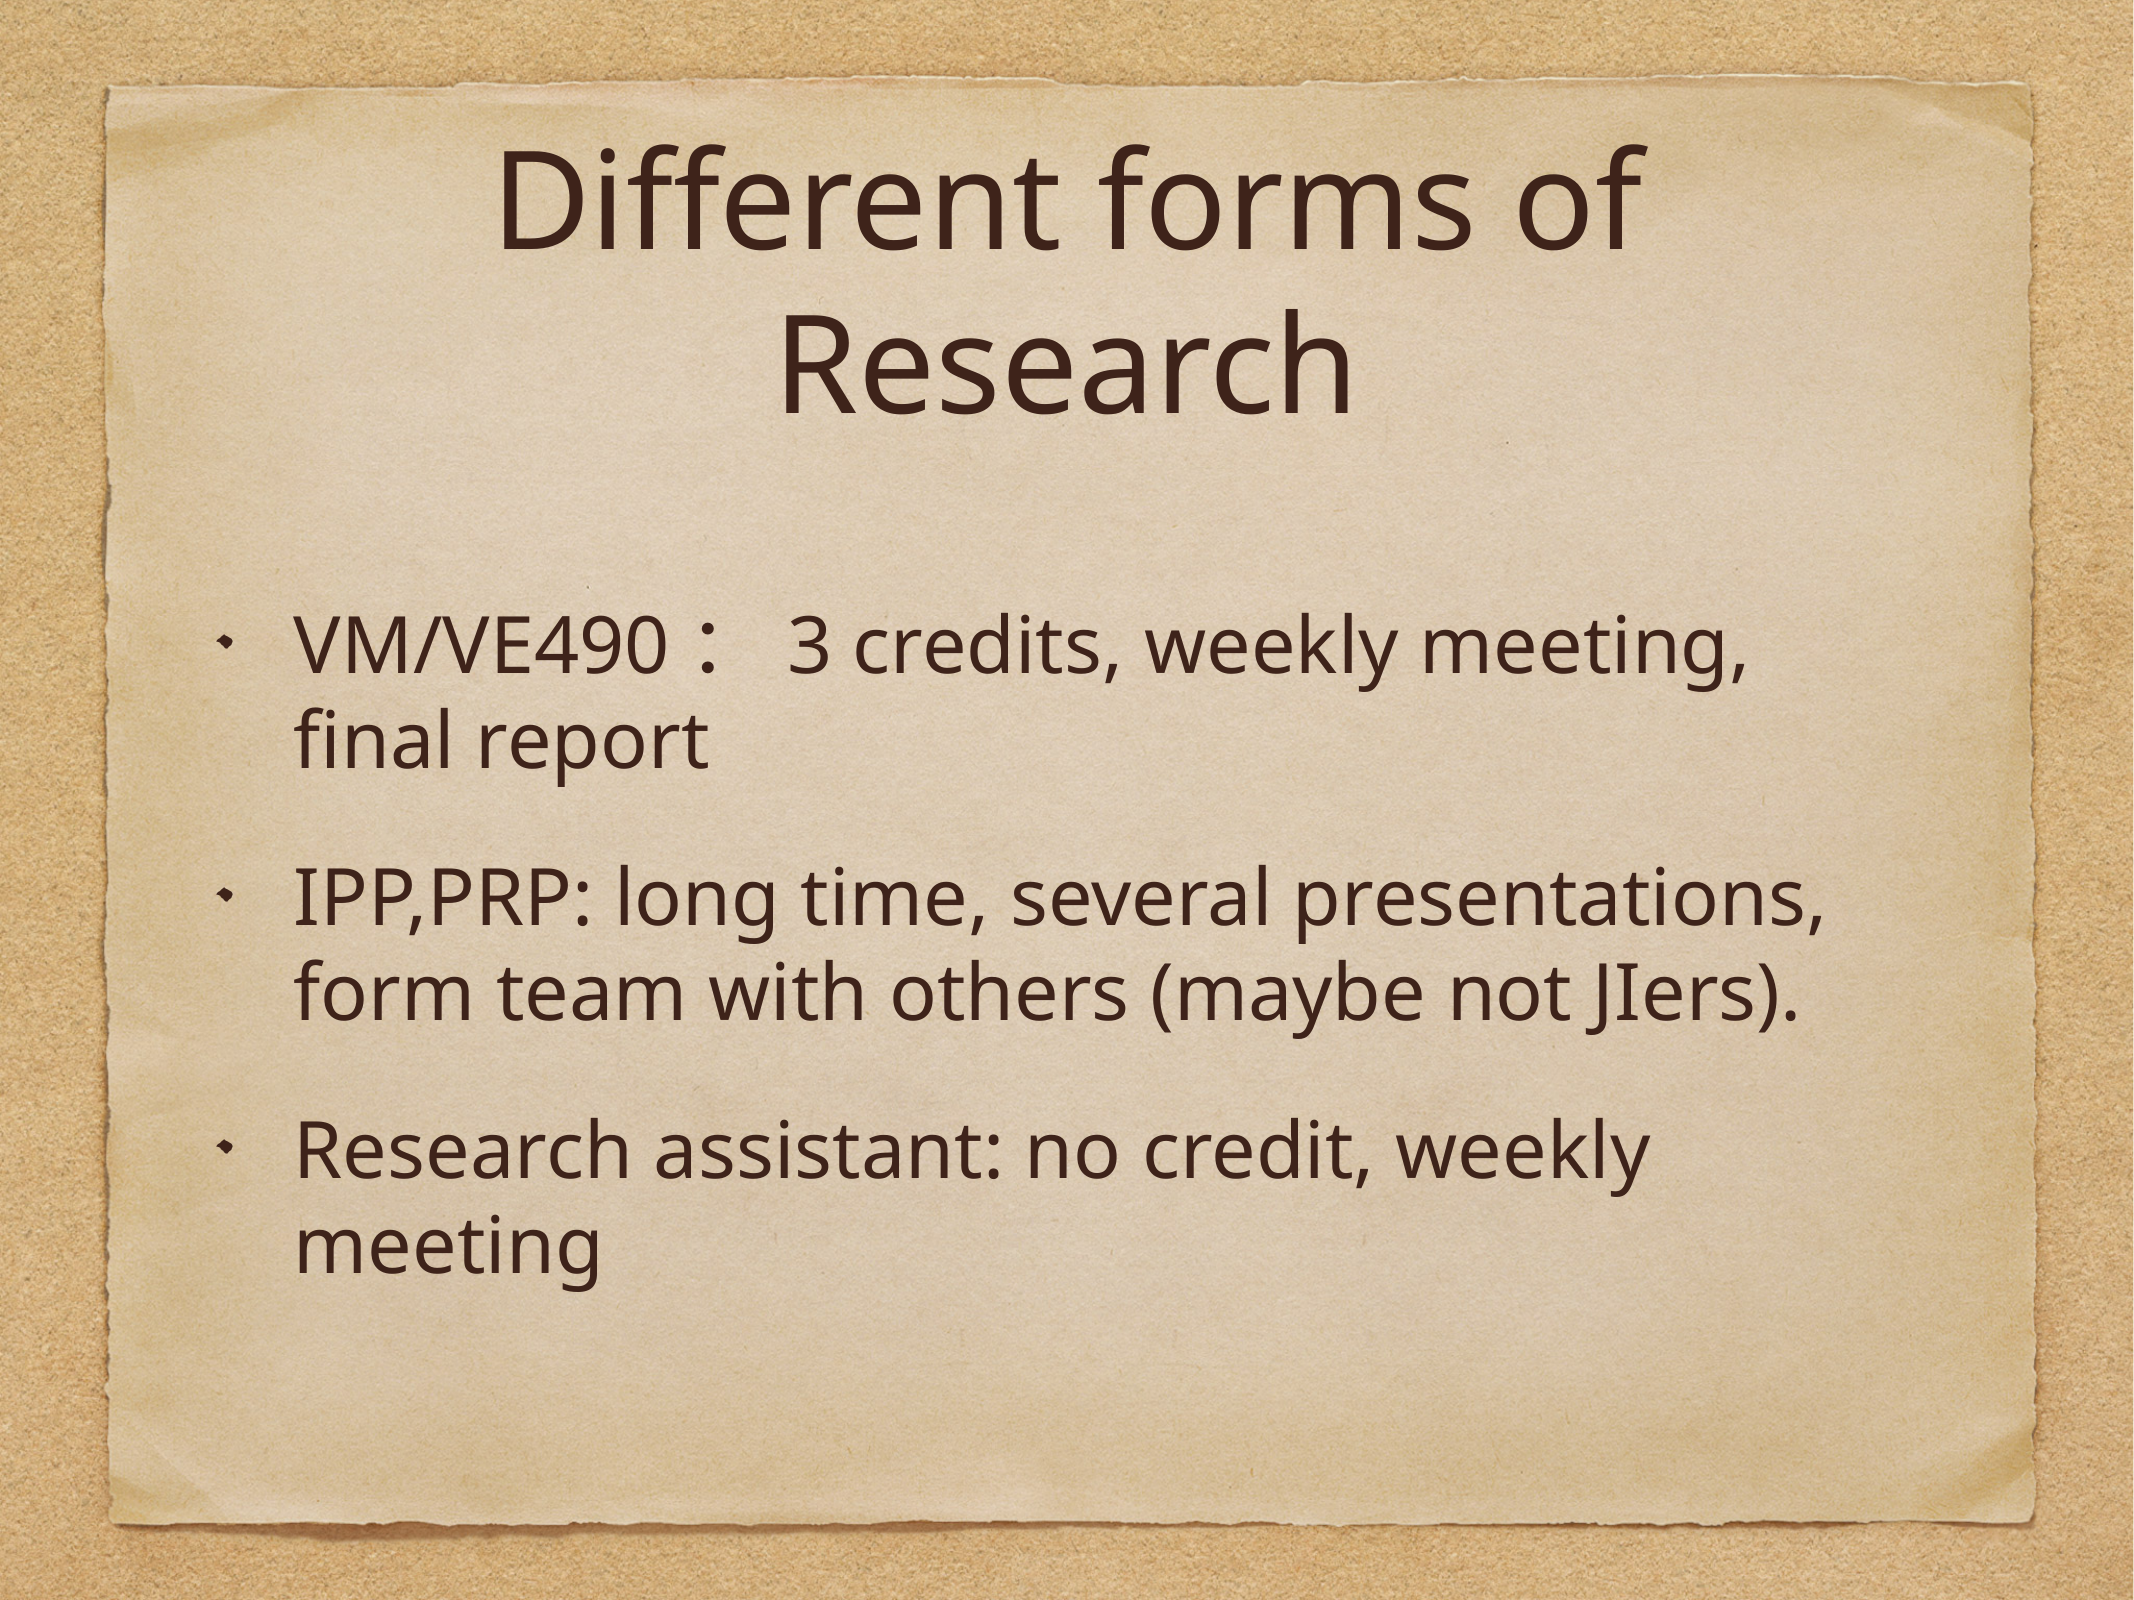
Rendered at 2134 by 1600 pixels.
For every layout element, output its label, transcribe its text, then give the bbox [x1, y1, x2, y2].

title Different forms of Research [207, 103, 1926, 451]
picture [0, 0, 2134, 1600]
list VM/VE490：3 credits, weekly meeting, final report IPP,PRP: long time, several presentations, form team with others (maybe not JIers). Research assistant: no credit, weekly meeting [207, 461, 1926, 1422]
